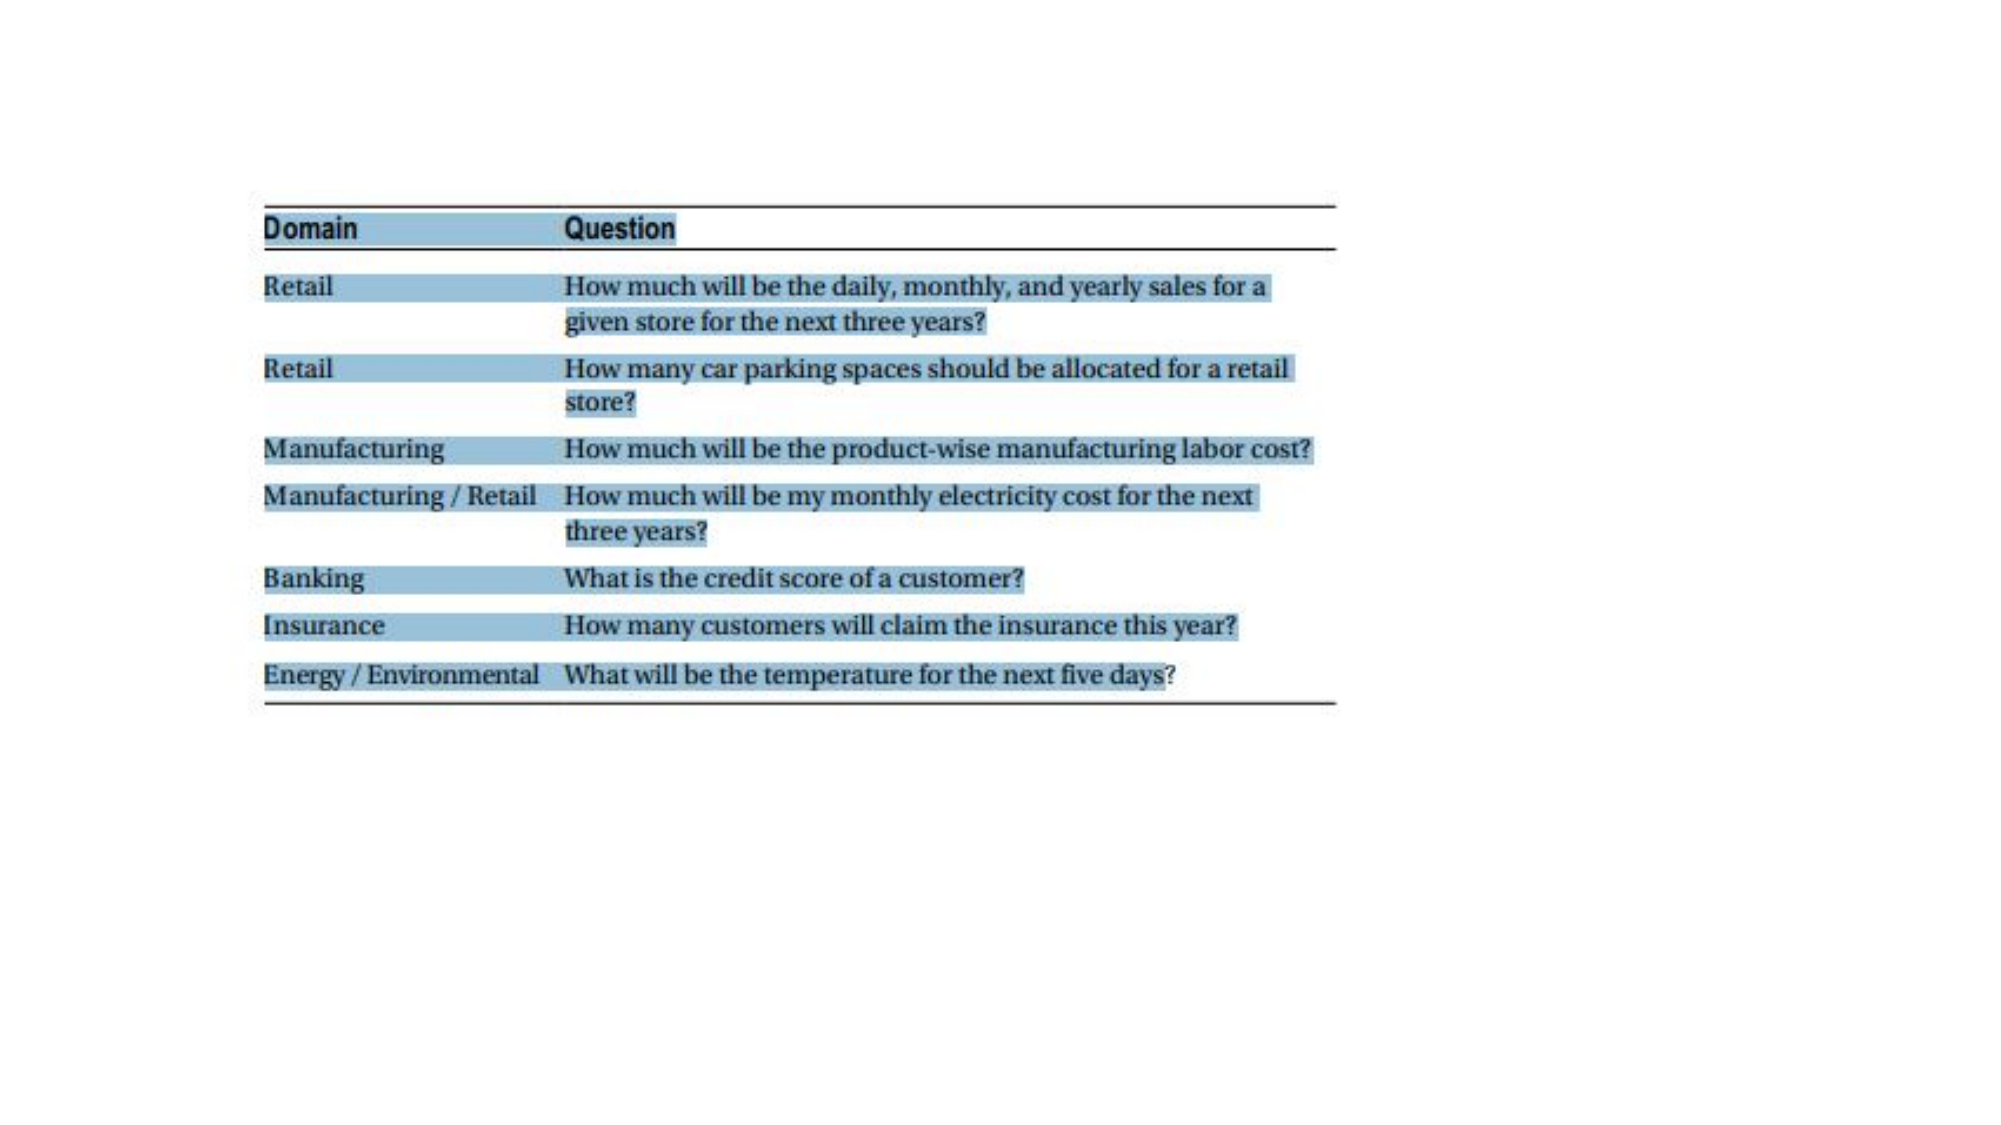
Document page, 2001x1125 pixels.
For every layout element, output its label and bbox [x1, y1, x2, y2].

picture [230, 189, 1384, 748]
